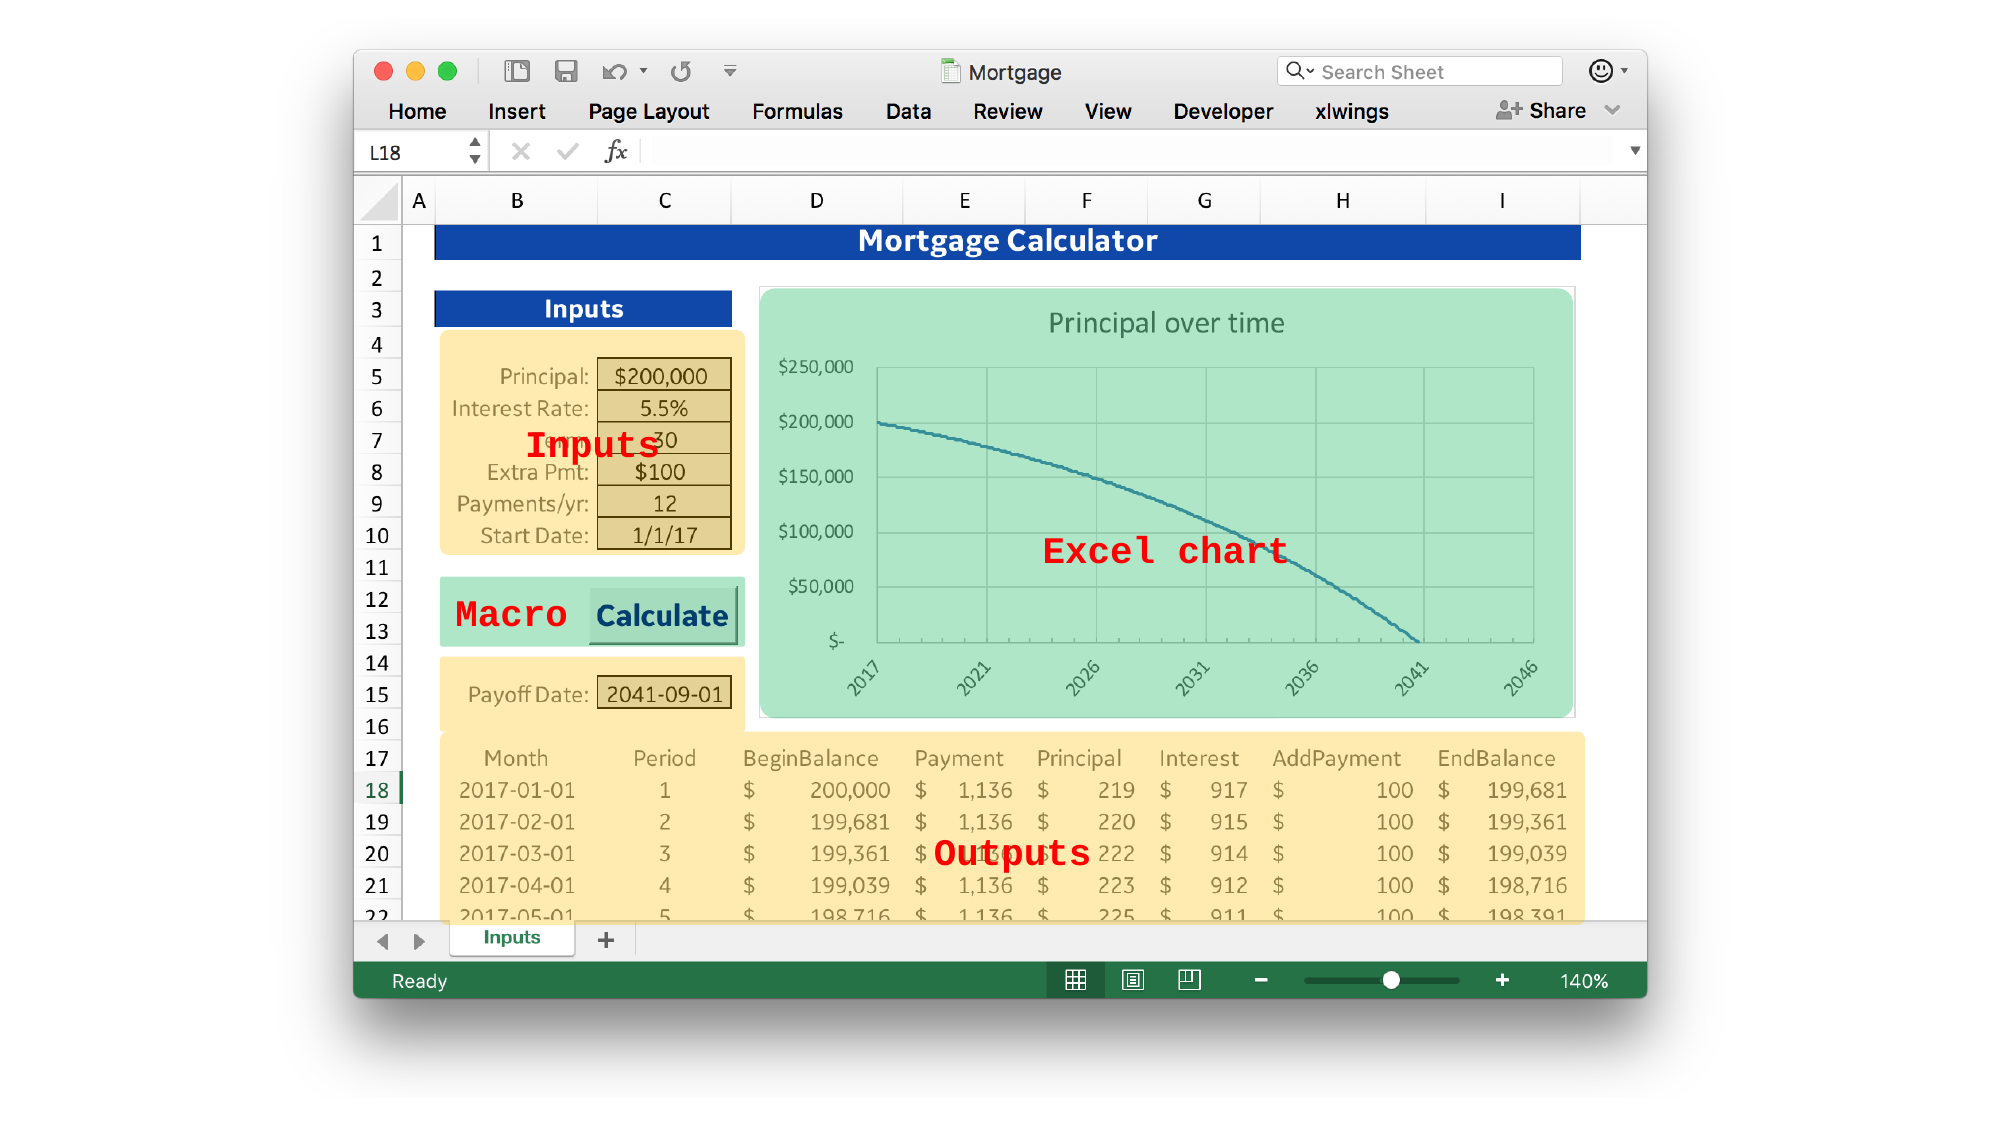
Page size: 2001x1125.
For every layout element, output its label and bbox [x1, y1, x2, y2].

text_box [264, 19, 1736, 1098]
